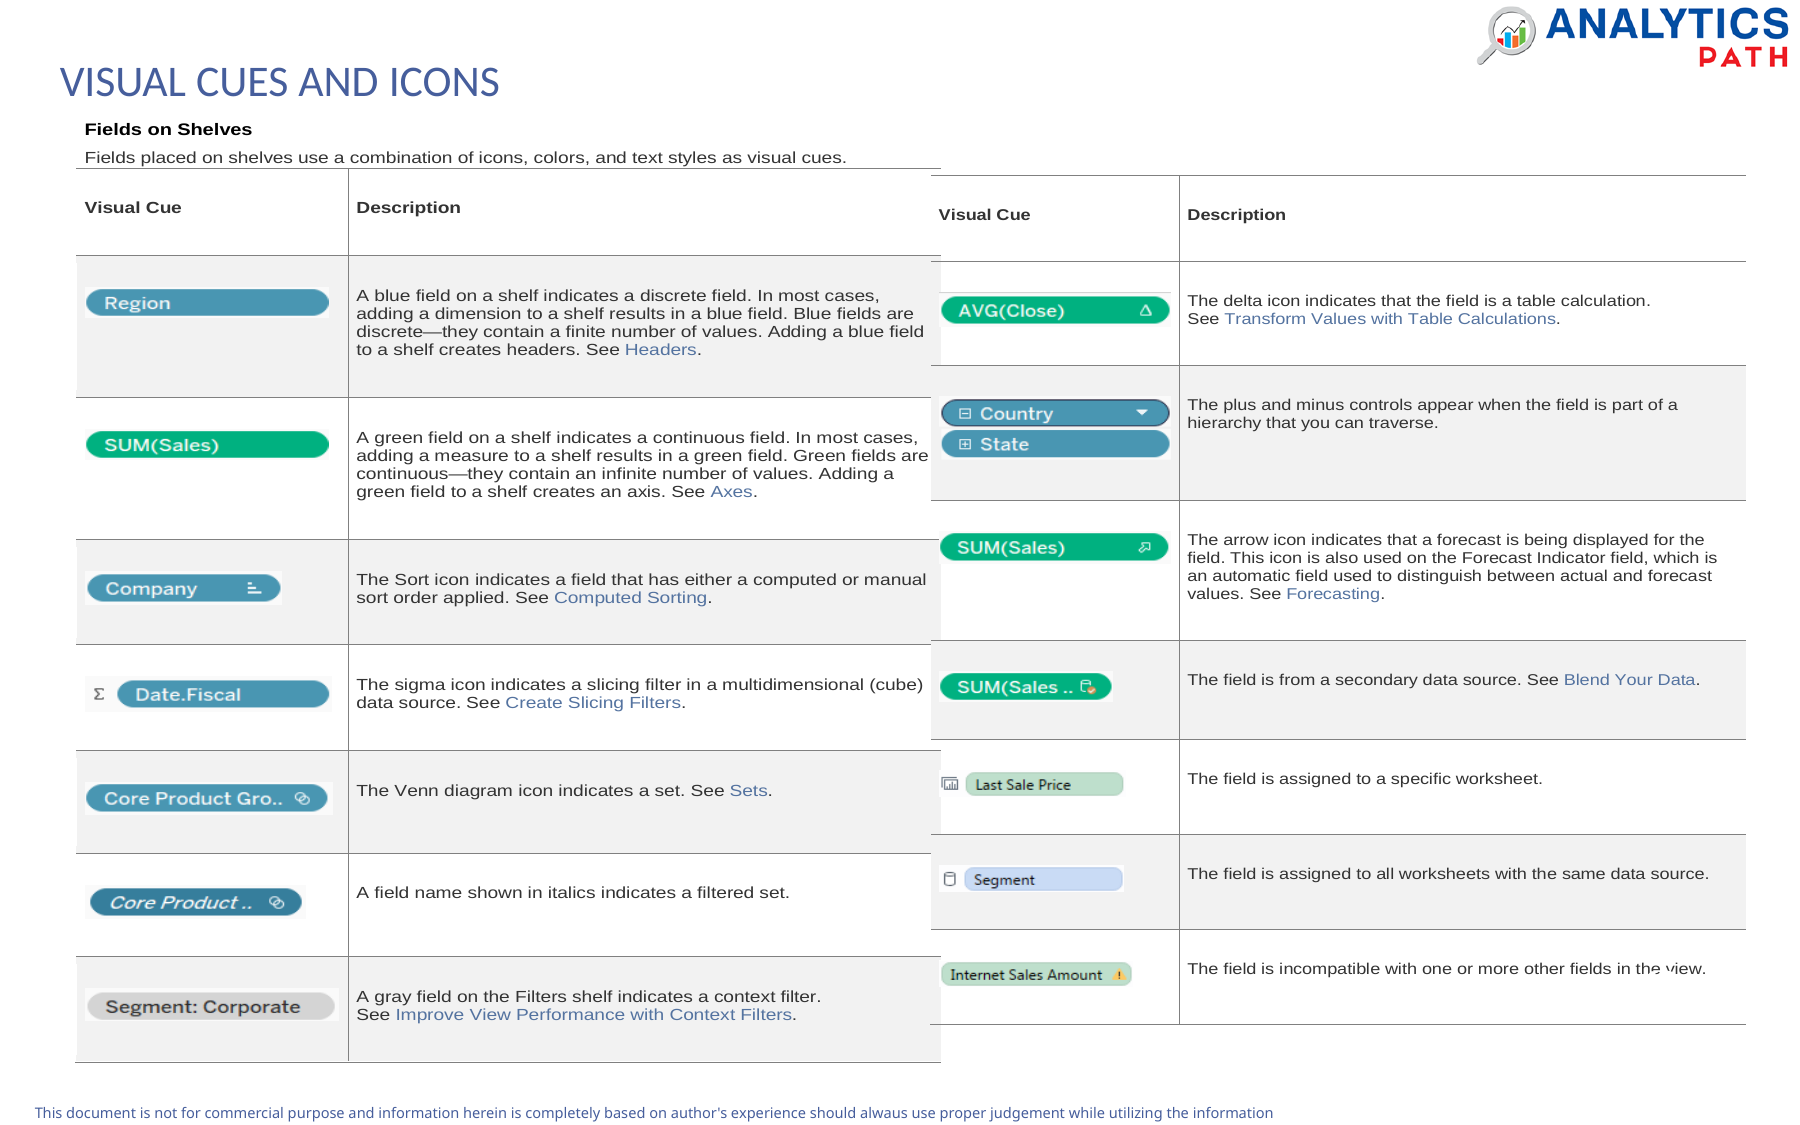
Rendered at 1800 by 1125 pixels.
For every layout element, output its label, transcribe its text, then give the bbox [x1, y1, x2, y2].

title Visual Cues and Icons [45, 45, 1515, 113]
footer This document is not for commercial purpose and information herein is completely based on author's experience should alwaus use proper judgement while utilizing the information [19, 1100, 1714, 1125]
picture [1471, 0, 1800, 78]
picture [74, 92, 1750, 1063]
